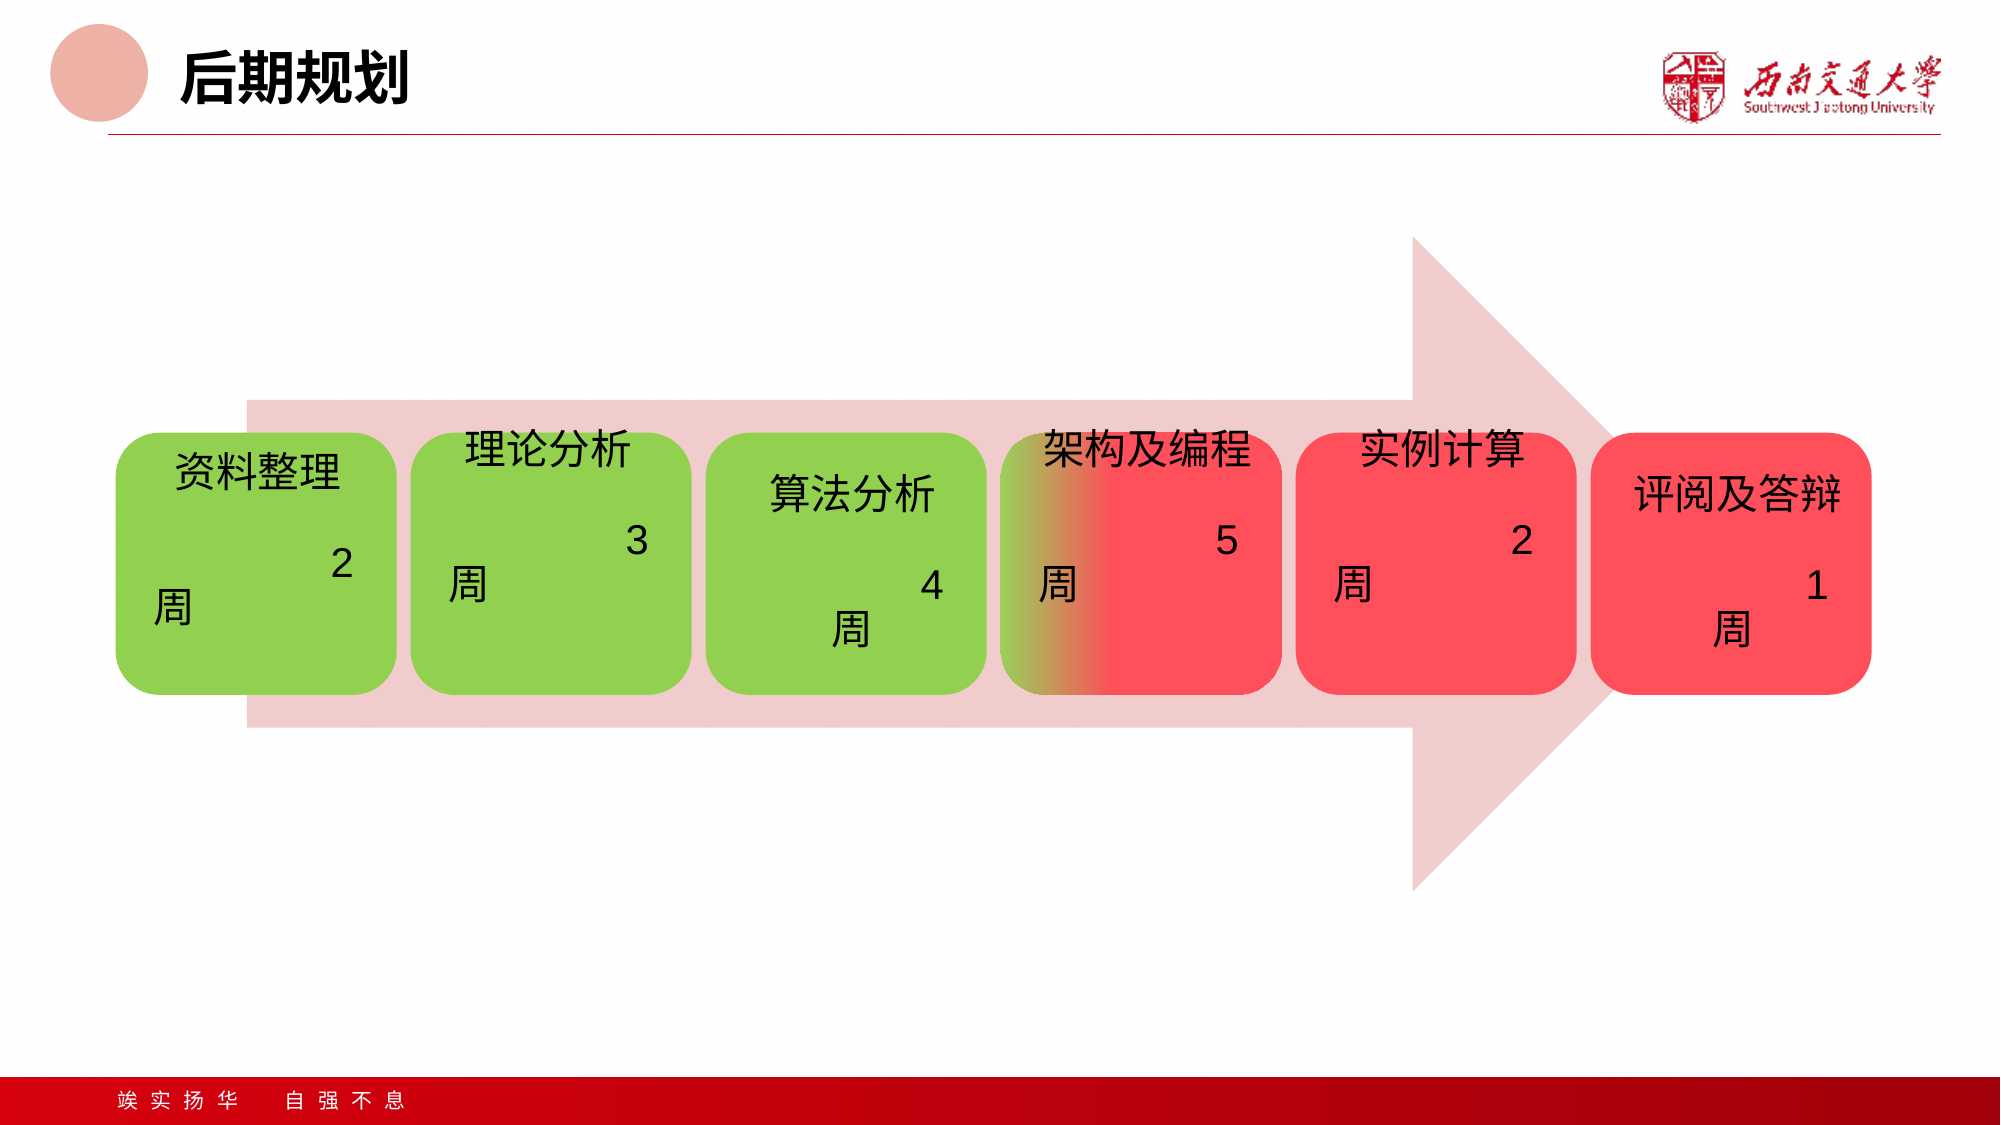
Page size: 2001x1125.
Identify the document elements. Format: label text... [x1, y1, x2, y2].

title 后期规划 [164, 41, 1946, 176]
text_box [115, 236, 1873, 892]
